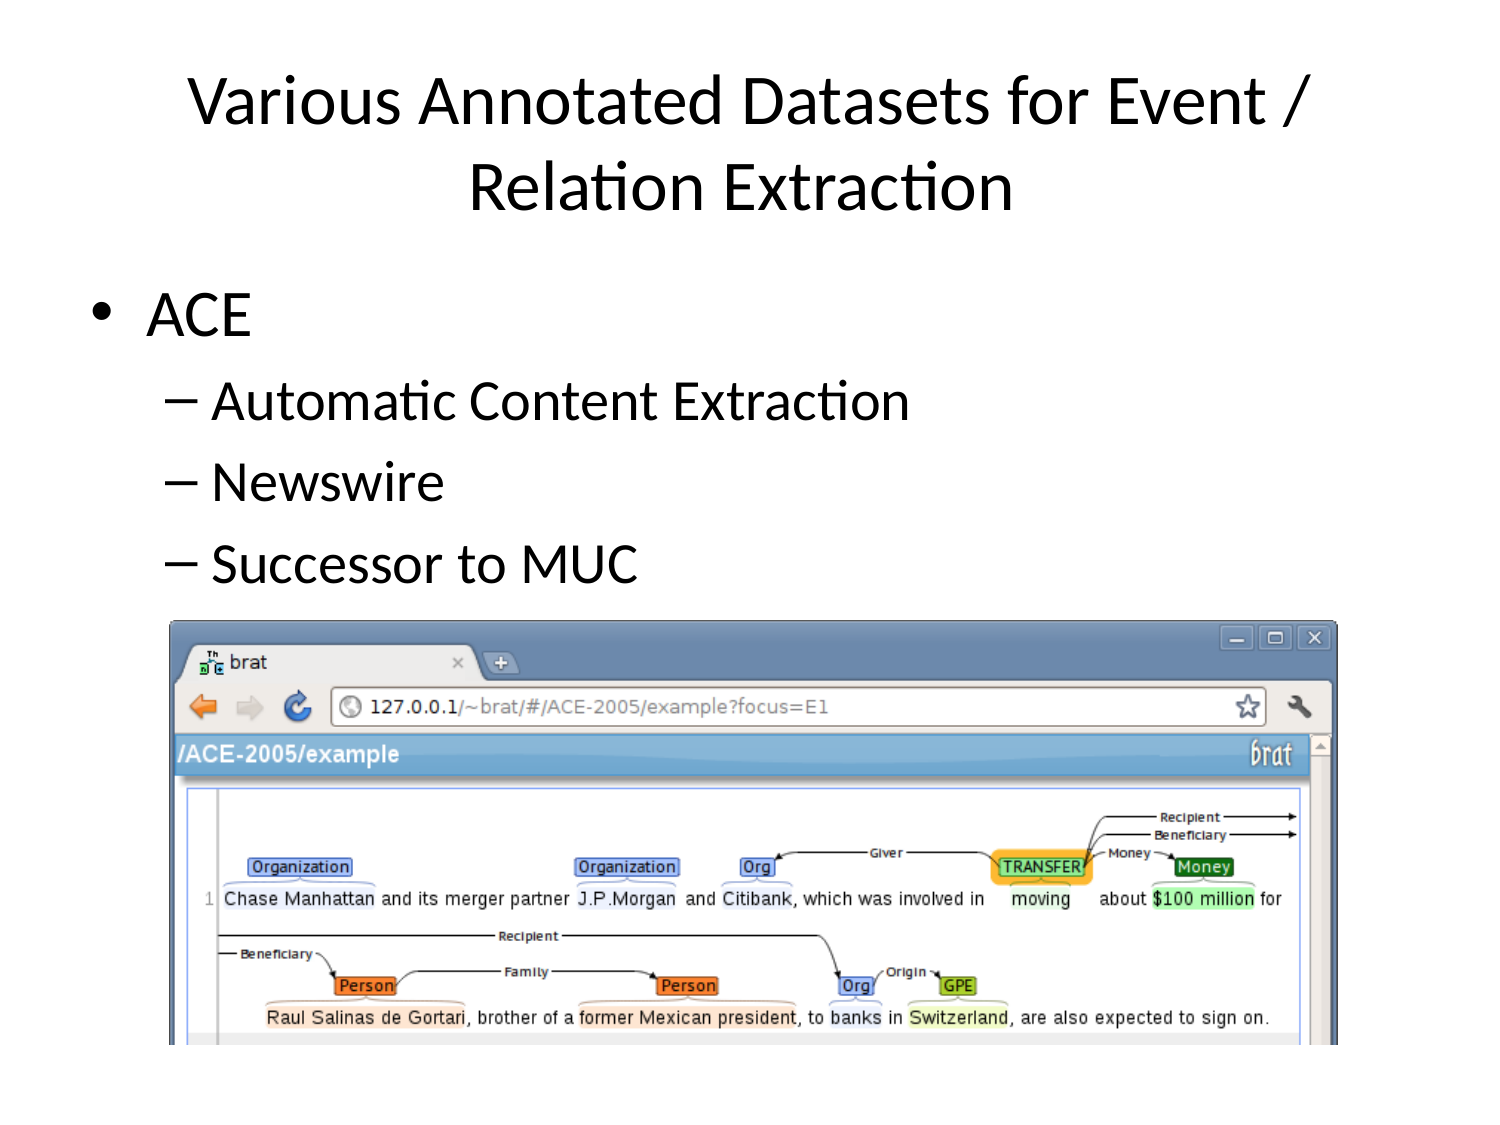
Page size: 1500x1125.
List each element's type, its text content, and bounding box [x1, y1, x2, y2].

title Various Annotated Datasets for Event / Relation Extraction [75, 45, 1425, 233]
list ACE Automatic Content Extraction Newswire Successor to MUC [75, 262, 1425, 1005]
picture [168, 620, 1338, 1045]
